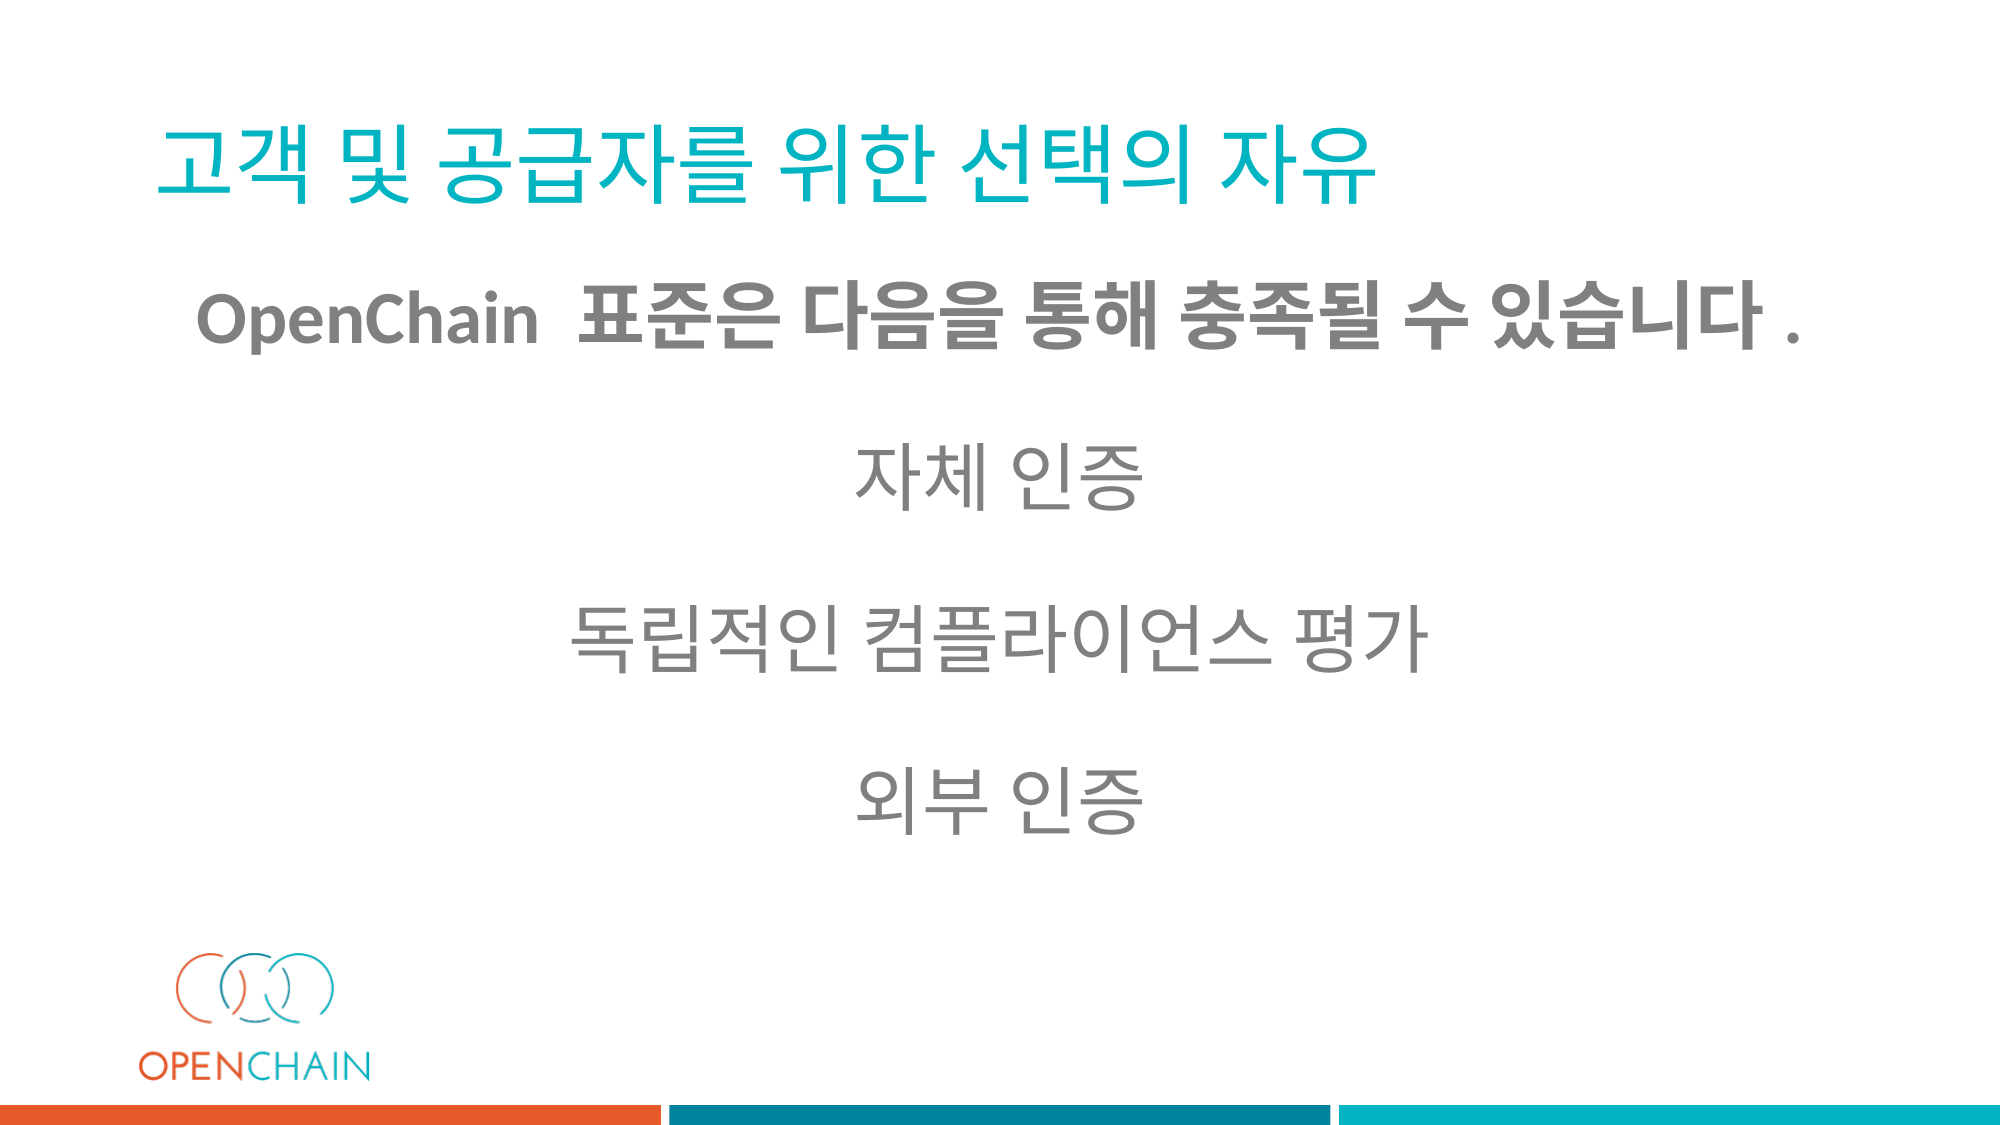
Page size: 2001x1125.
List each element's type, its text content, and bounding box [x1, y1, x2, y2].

picture [137, 951, 372, 1082]
title OpenChain 표준은 다음을 통해 충족될 수 있습니다. 자체 인증 독립적인 컴플라이언스 평가 외부 인증 [137, 387, 1863, 738]
text_box 고객 및 공급자를 위한 선택의 자유 [139, 59, 1865, 278]
